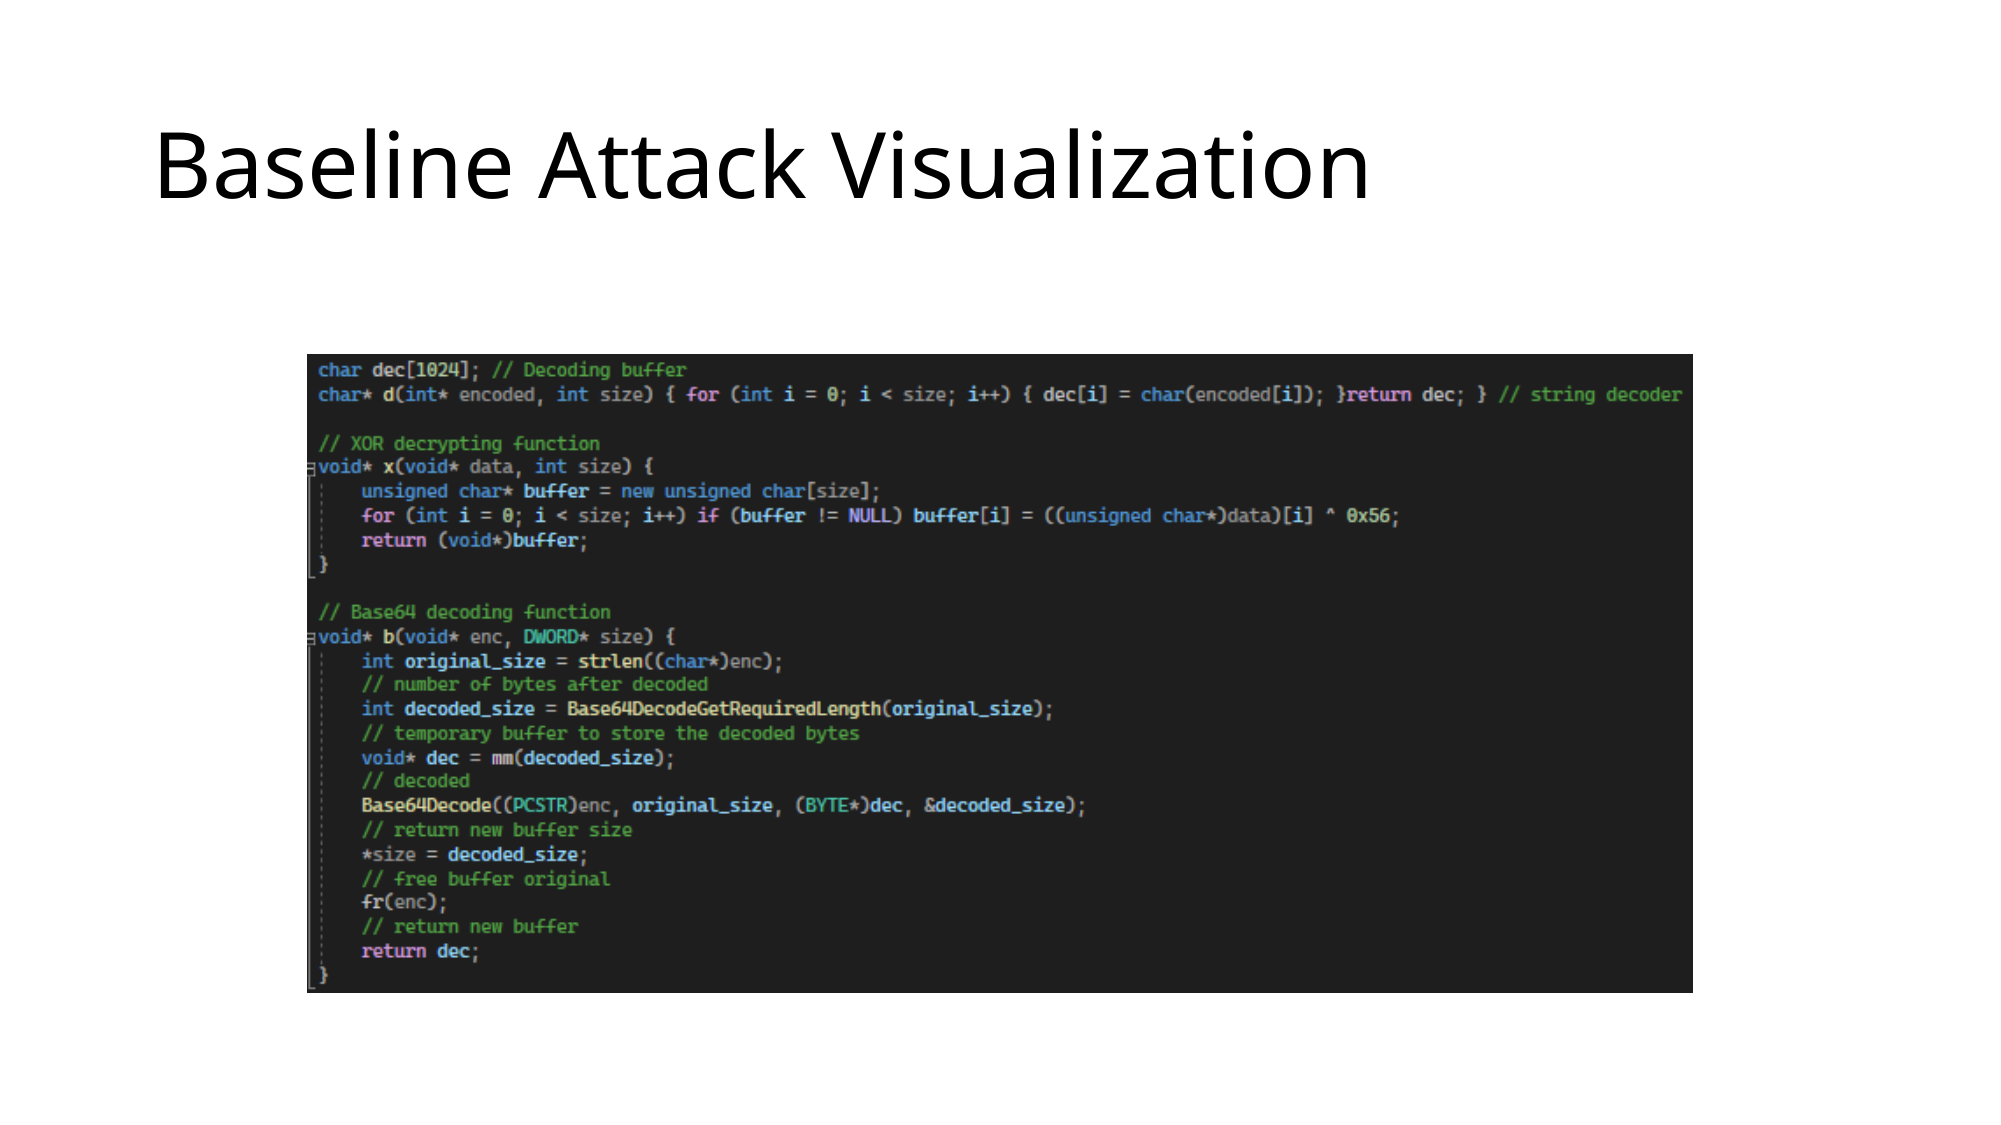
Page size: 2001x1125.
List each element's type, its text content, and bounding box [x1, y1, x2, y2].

title Baseline Attack Visualization [137, 59, 1863, 278]
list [307, 354, 1693, 993]
